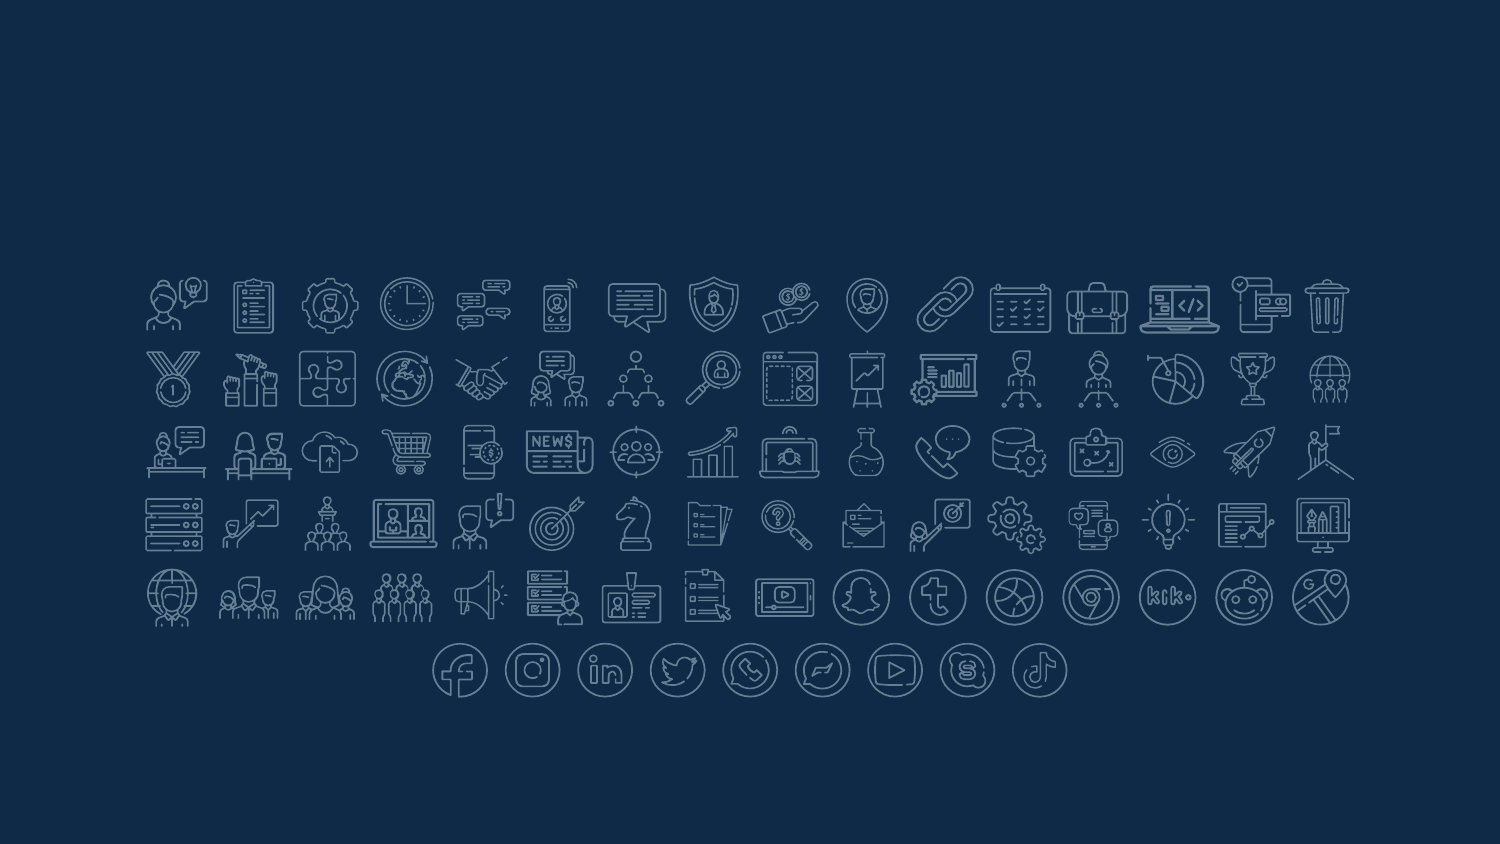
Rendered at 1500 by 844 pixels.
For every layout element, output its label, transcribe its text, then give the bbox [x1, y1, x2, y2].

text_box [848, 350, 886, 409]
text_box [218, 576, 279, 620]
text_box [1297, 423, 1355, 481]
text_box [529, 350, 588, 408]
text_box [684, 350, 741, 406]
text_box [607, 282, 667, 334]
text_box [1222, 426, 1276, 479]
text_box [1062, 568, 1121, 626]
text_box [1304, 278, 1351, 334]
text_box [832, 568, 891, 626]
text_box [145, 497, 204, 552]
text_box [295, 575, 356, 621]
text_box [1069, 427, 1124, 478]
text_box [1147, 353, 1205, 405]
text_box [233, 277, 275, 334]
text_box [456, 279, 511, 331]
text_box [222, 353, 279, 407]
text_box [222, 499, 279, 549]
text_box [375, 350, 434, 407]
text_box [372, 573, 433, 623]
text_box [687, 276, 740, 333]
text_box [432, 642, 488, 698]
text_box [909, 498, 971, 553]
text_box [601, 571, 662, 624]
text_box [939, 642, 996, 698]
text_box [381, 429, 433, 475]
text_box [525, 430, 594, 475]
text_box [298, 350, 356, 407]
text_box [1011, 642, 1068, 698]
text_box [1217, 502, 1276, 548]
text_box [762, 351, 819, 407]
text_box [462, 424, 504, 480]
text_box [989, 283, 1052, 334]
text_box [615, 495, 652, 552]
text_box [452, 492, 515, 550]
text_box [1309, 355, 1351, 404]
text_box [985, 568, 1044, 626]
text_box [145, 425, 208, 479]
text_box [146, 568, 198, 628]
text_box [1078, 350, 1119, 409]
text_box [454, 570, 508, 620]
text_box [794, 642, 851, 698]
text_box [379, 276, 435, 331]
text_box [761, 499, 814, 551]
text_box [1138, 568, 1197, 626]
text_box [609, 425, 664, 479]
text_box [758, 425, 821, 479]
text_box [992, 427, 1047, 478]
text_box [145, 351, 201, 408]
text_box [987, 496, 1047, 555]
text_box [1291, 568, 1350, 626]
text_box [1215, 568, 1274, 626]
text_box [686, 426, 740, 478]
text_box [1141, 493, 1196, 551]
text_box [1296, 497, 1350, 554]
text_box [301, 277, 359, 334]
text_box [1149, 436, 1196, 468]
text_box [844, 427, 886, 477]
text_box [1231, 275, 1292, 334]
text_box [1066, 281, 1129, 335]
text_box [454, 356, 509, 401]
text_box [684, 568, 732, 623]
title SEO & Marketing Icons [491, 149, 1500, 372]
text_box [914, 424, 971, 480]
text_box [845, 277, 889, 333]
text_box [1230, 352, 1276, 406]
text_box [543, 278, 578, 333]
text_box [842, 502, 885, 548]
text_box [369, 498, 438, 549]
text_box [687, 501, 734, 546]
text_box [504, 642, 561, 698]
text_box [722, 642, 779, 698]
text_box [146, 276, 209, 331]
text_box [754, 578, 815, 618]
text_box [301, 431, 359, 474]
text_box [304, 496, 351, 552]
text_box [649, 642, 706, 698]
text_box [224, 431, 293, 481]
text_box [914, 275, 976, 333]
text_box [761, 282, 821, 334]
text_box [908, 568, 967, 626]
text_box [529, 496, 585, 552]
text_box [1001, 350, 1042, 409]
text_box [866, 642, 924, 698]
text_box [576, 642, 634, 698]
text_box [1068, 500, 1119, 551]
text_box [526, 570, 584, 626]
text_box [1139, 285, 1221, 334]
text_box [607, 350, 665, 407]
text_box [910, 353, 978, 406]
